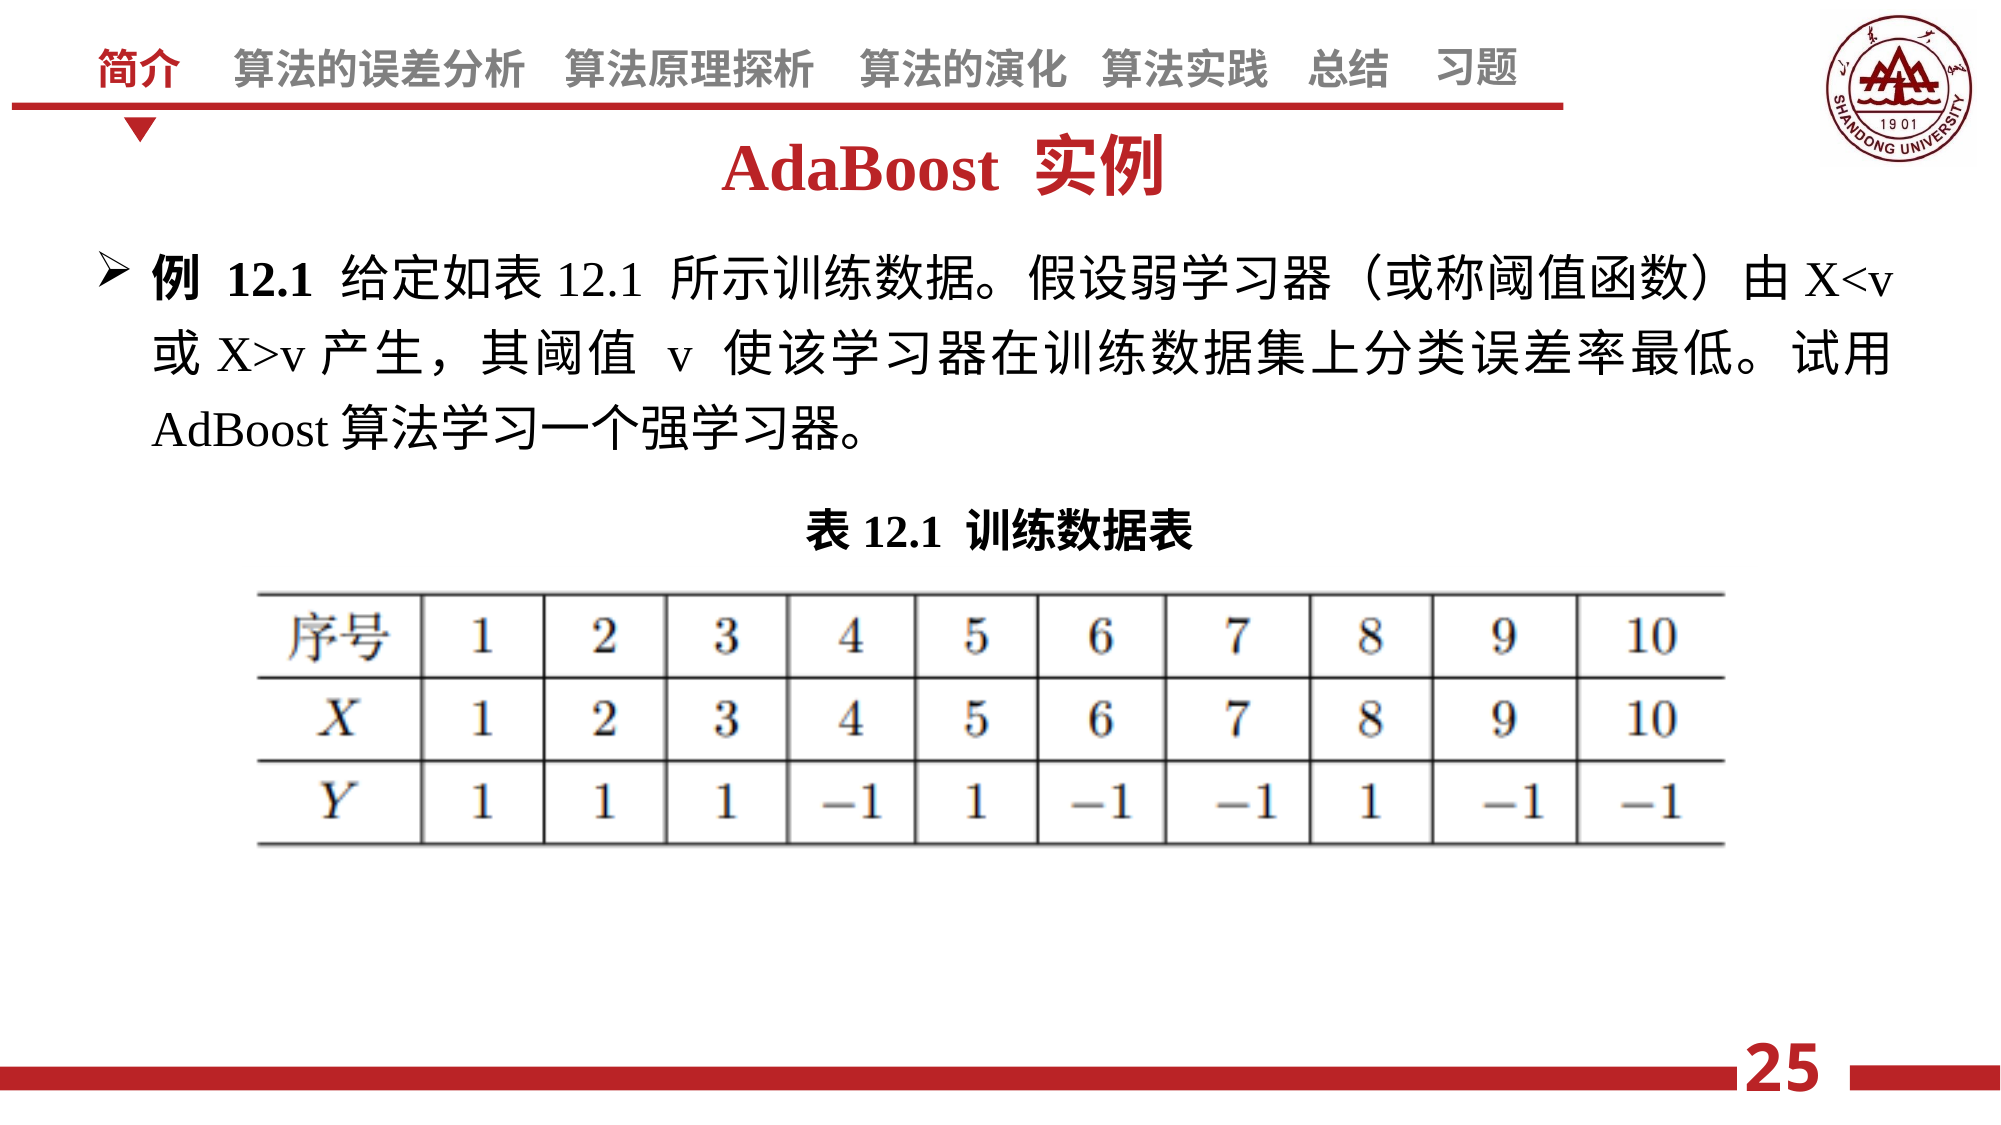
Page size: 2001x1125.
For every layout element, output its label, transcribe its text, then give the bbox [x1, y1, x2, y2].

picture [242, 565, 1758, 886]
text_box 表12.1 训练数据表 [597, 494, 1403, 563]
text_box 例 12.1 给定如表12.1 所示训练数据。假设弱学习器（或称阈值函数）由X<v或X>v产生，其阈值 v 使该学习器在训练数据集上分类误差率最低。试用AdBoost算法学习一个强学习器。 [79, 223, 1921, 464]
text_box AdaBoost 实例 [689, 116, 1692, 292]
picture [1820, 9, 1977, 167]
